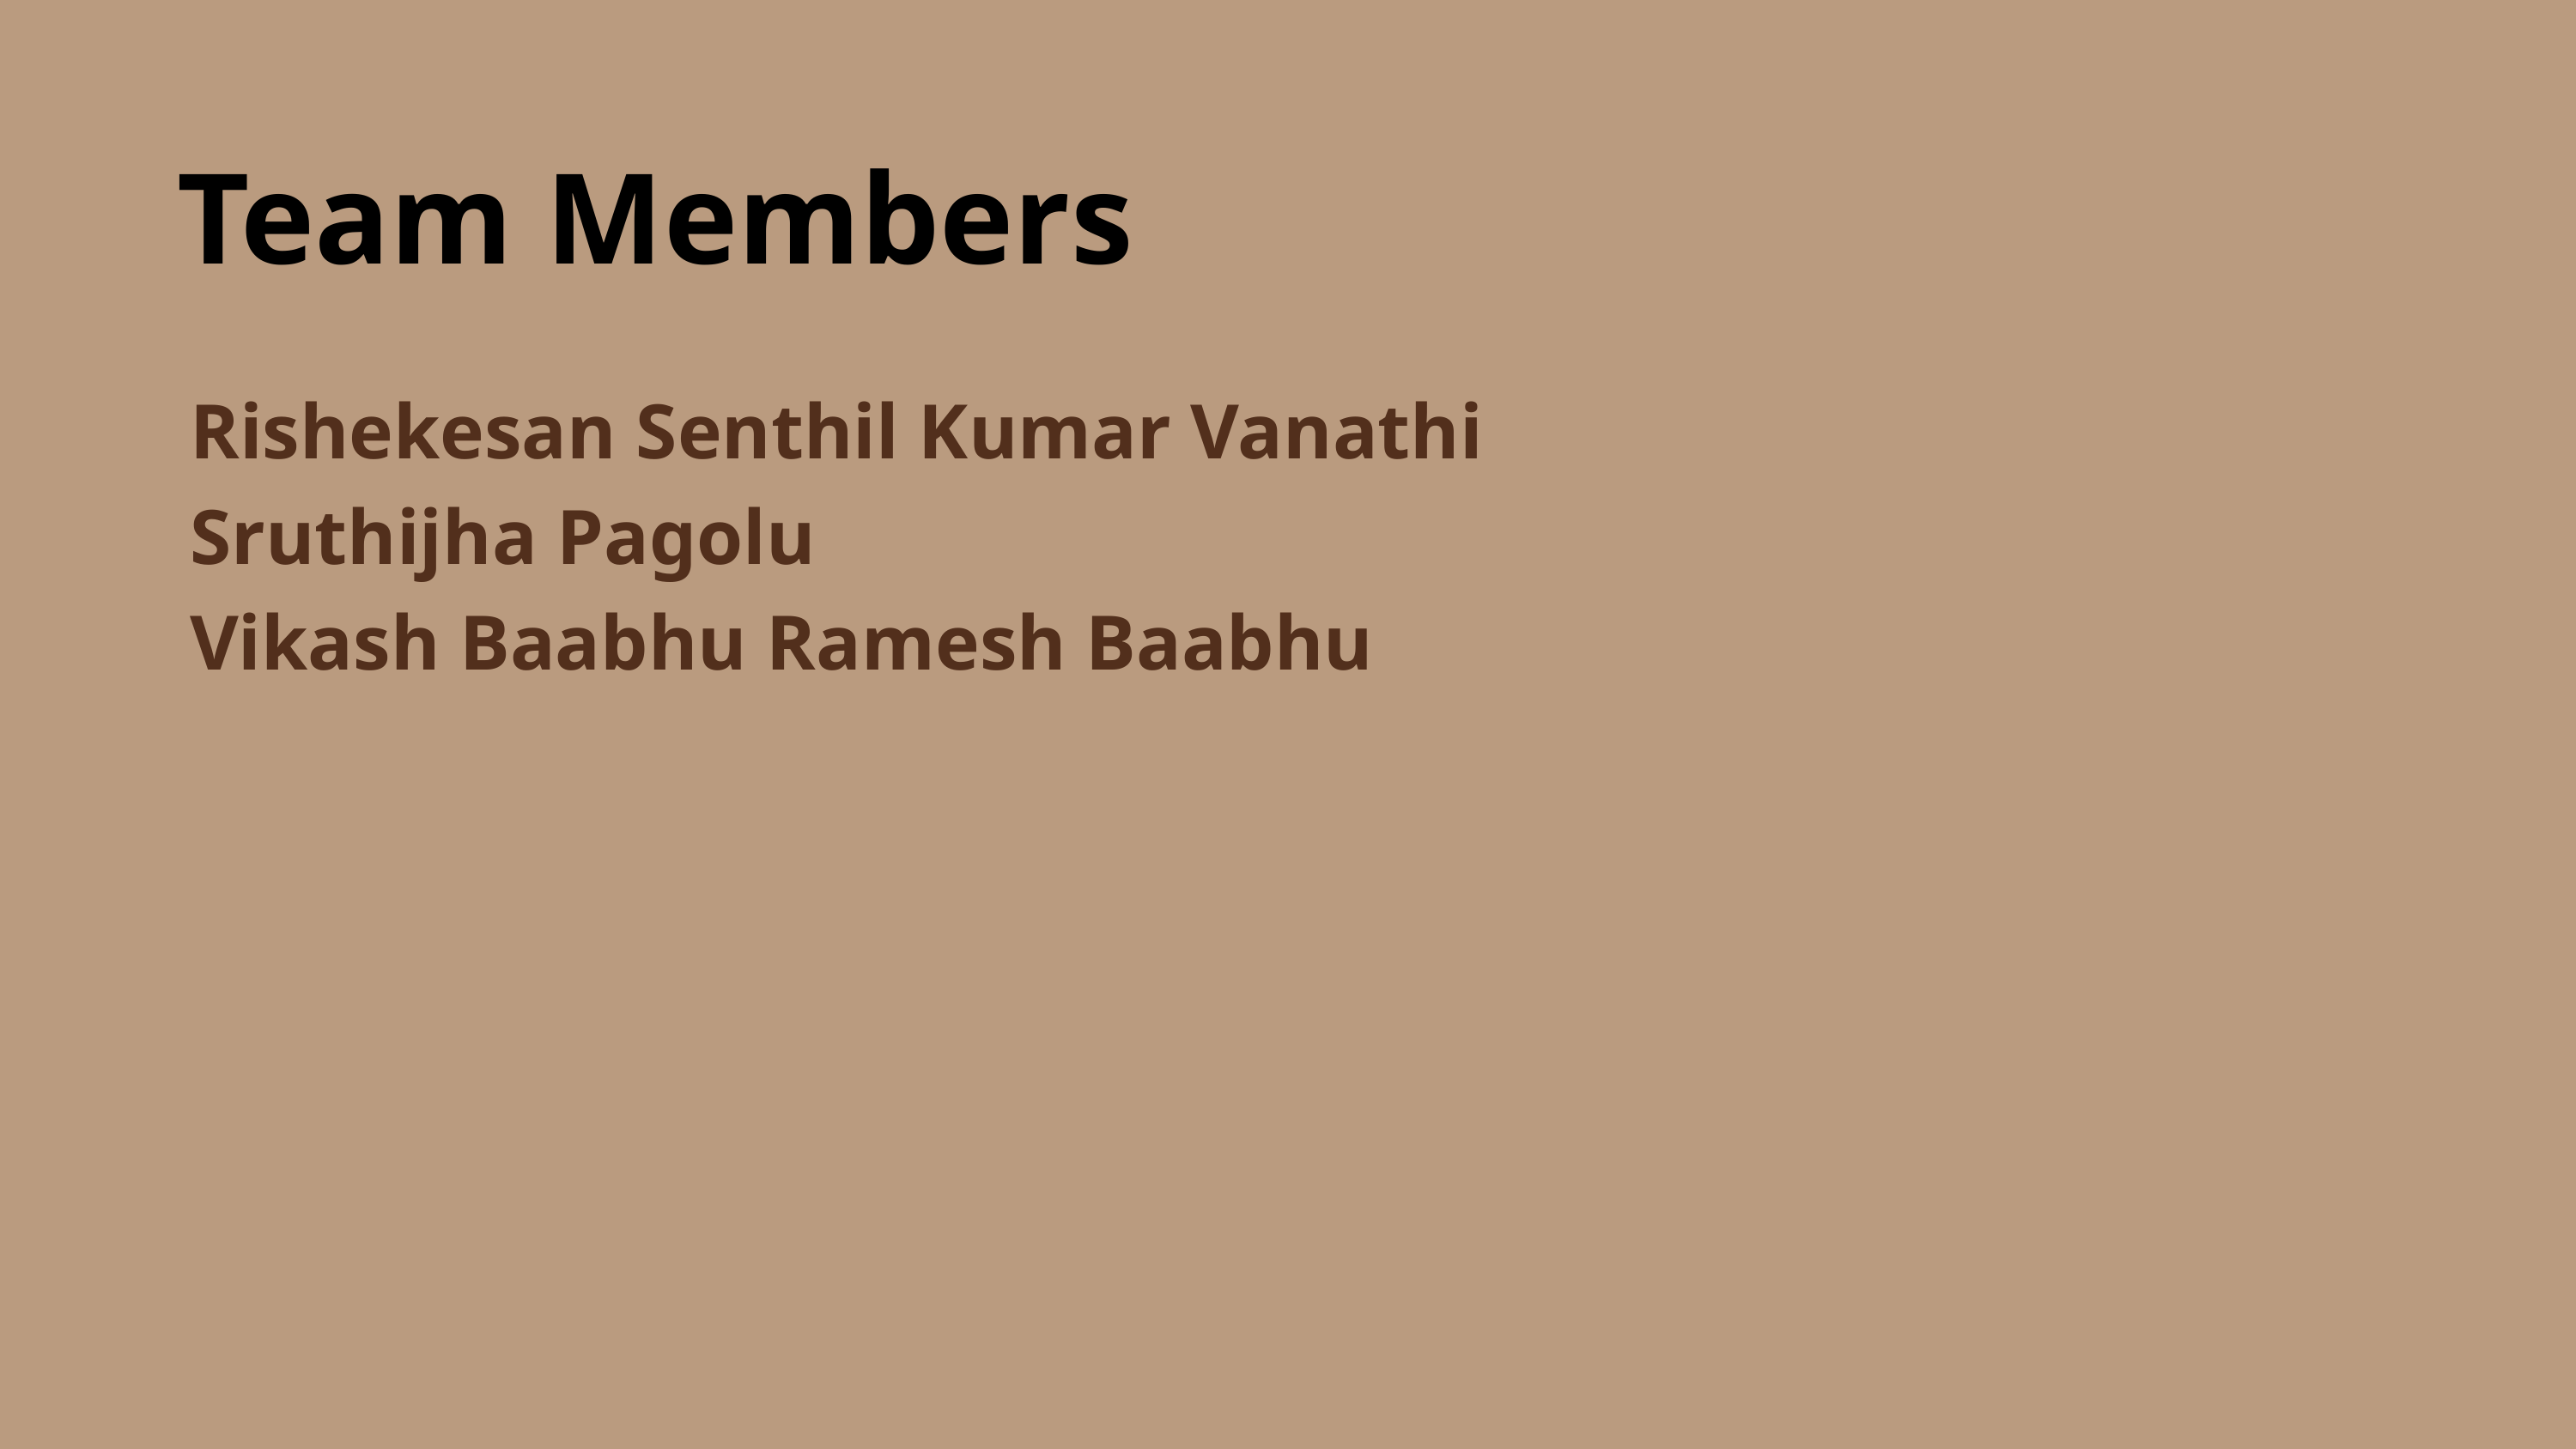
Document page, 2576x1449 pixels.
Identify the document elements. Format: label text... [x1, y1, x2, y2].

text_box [177, 76, 2399, 358]
text_box Rishekesan Senthil Kumar Vanathi​ Sruthijha Pagolu​ Vikash Baabhu Ramesh Baabhu [190, 369, 2386, 685]
